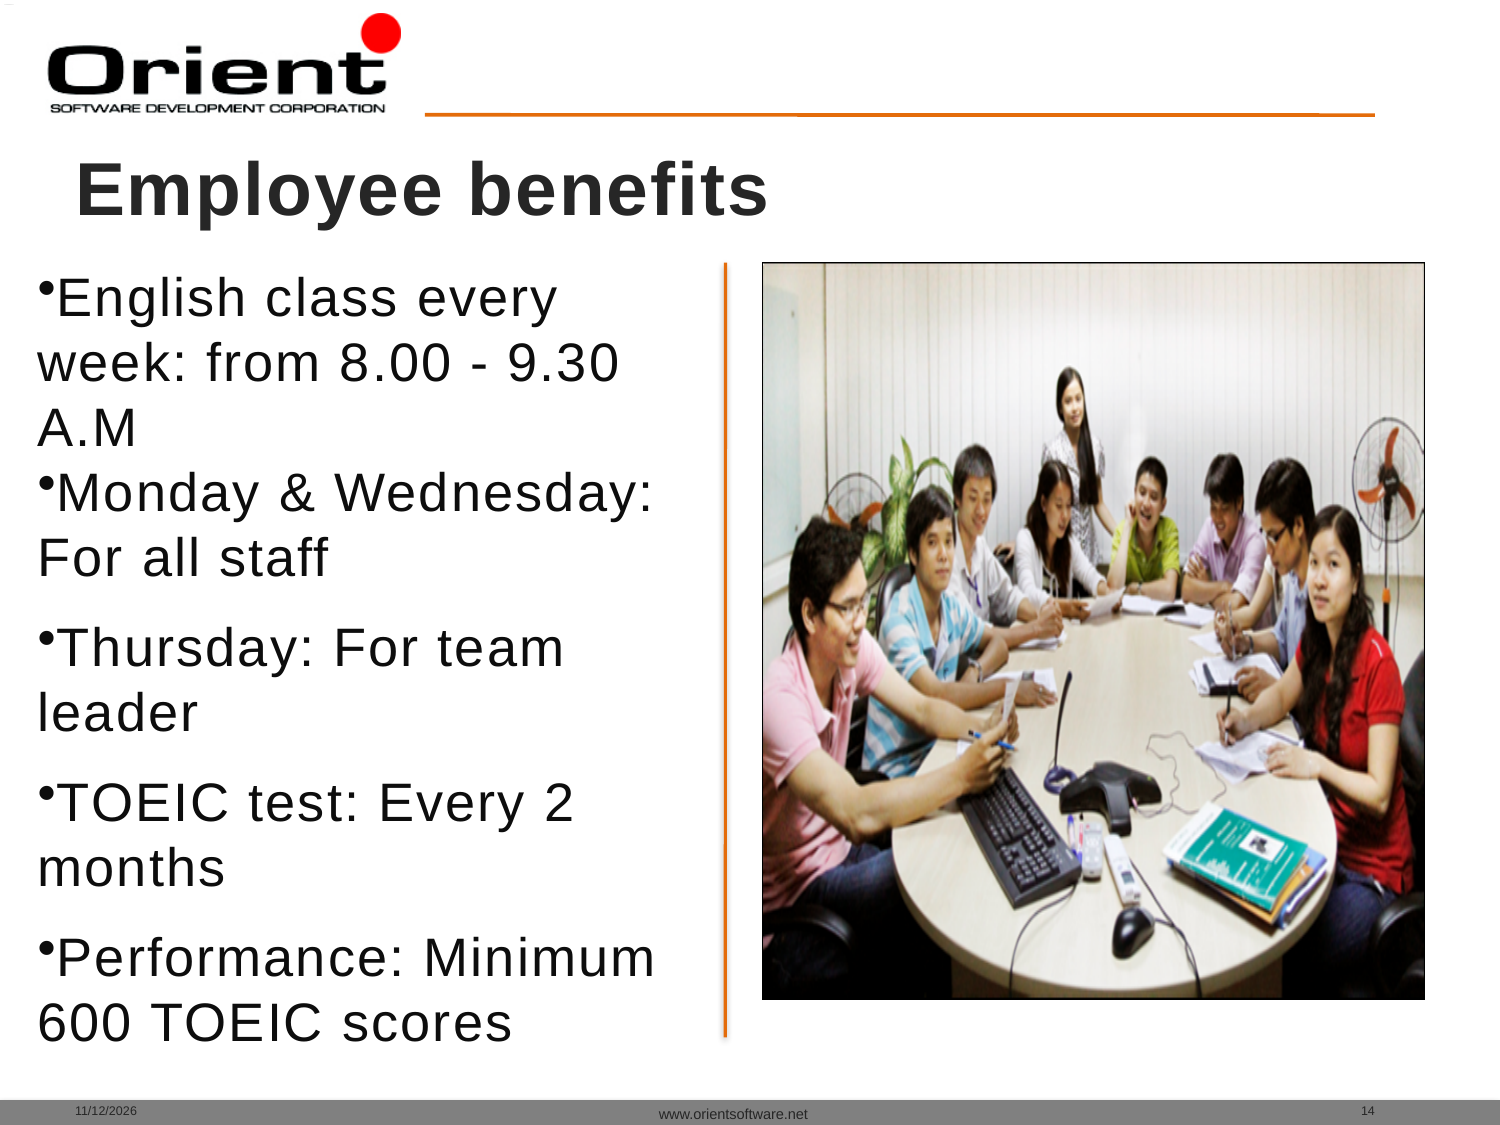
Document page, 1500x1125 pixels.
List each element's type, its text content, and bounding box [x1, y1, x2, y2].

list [762, 262, 1426, 1001]
slide_number 14 [1025, 1100, 1375, 1120]
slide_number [75, 1100, 425, 1120]
list English class every week: from 8.00 - 9.30 A.M Monday & Wednesday: For all staff Thursday: For team leader TOEIC test: Every 2 months Performance: Minimum 600 TOEIC scores [37, 262, 713, 1038]
picture [45, 13, 401, 115]
title Employee benefits [74, 125, 1426, 232]
